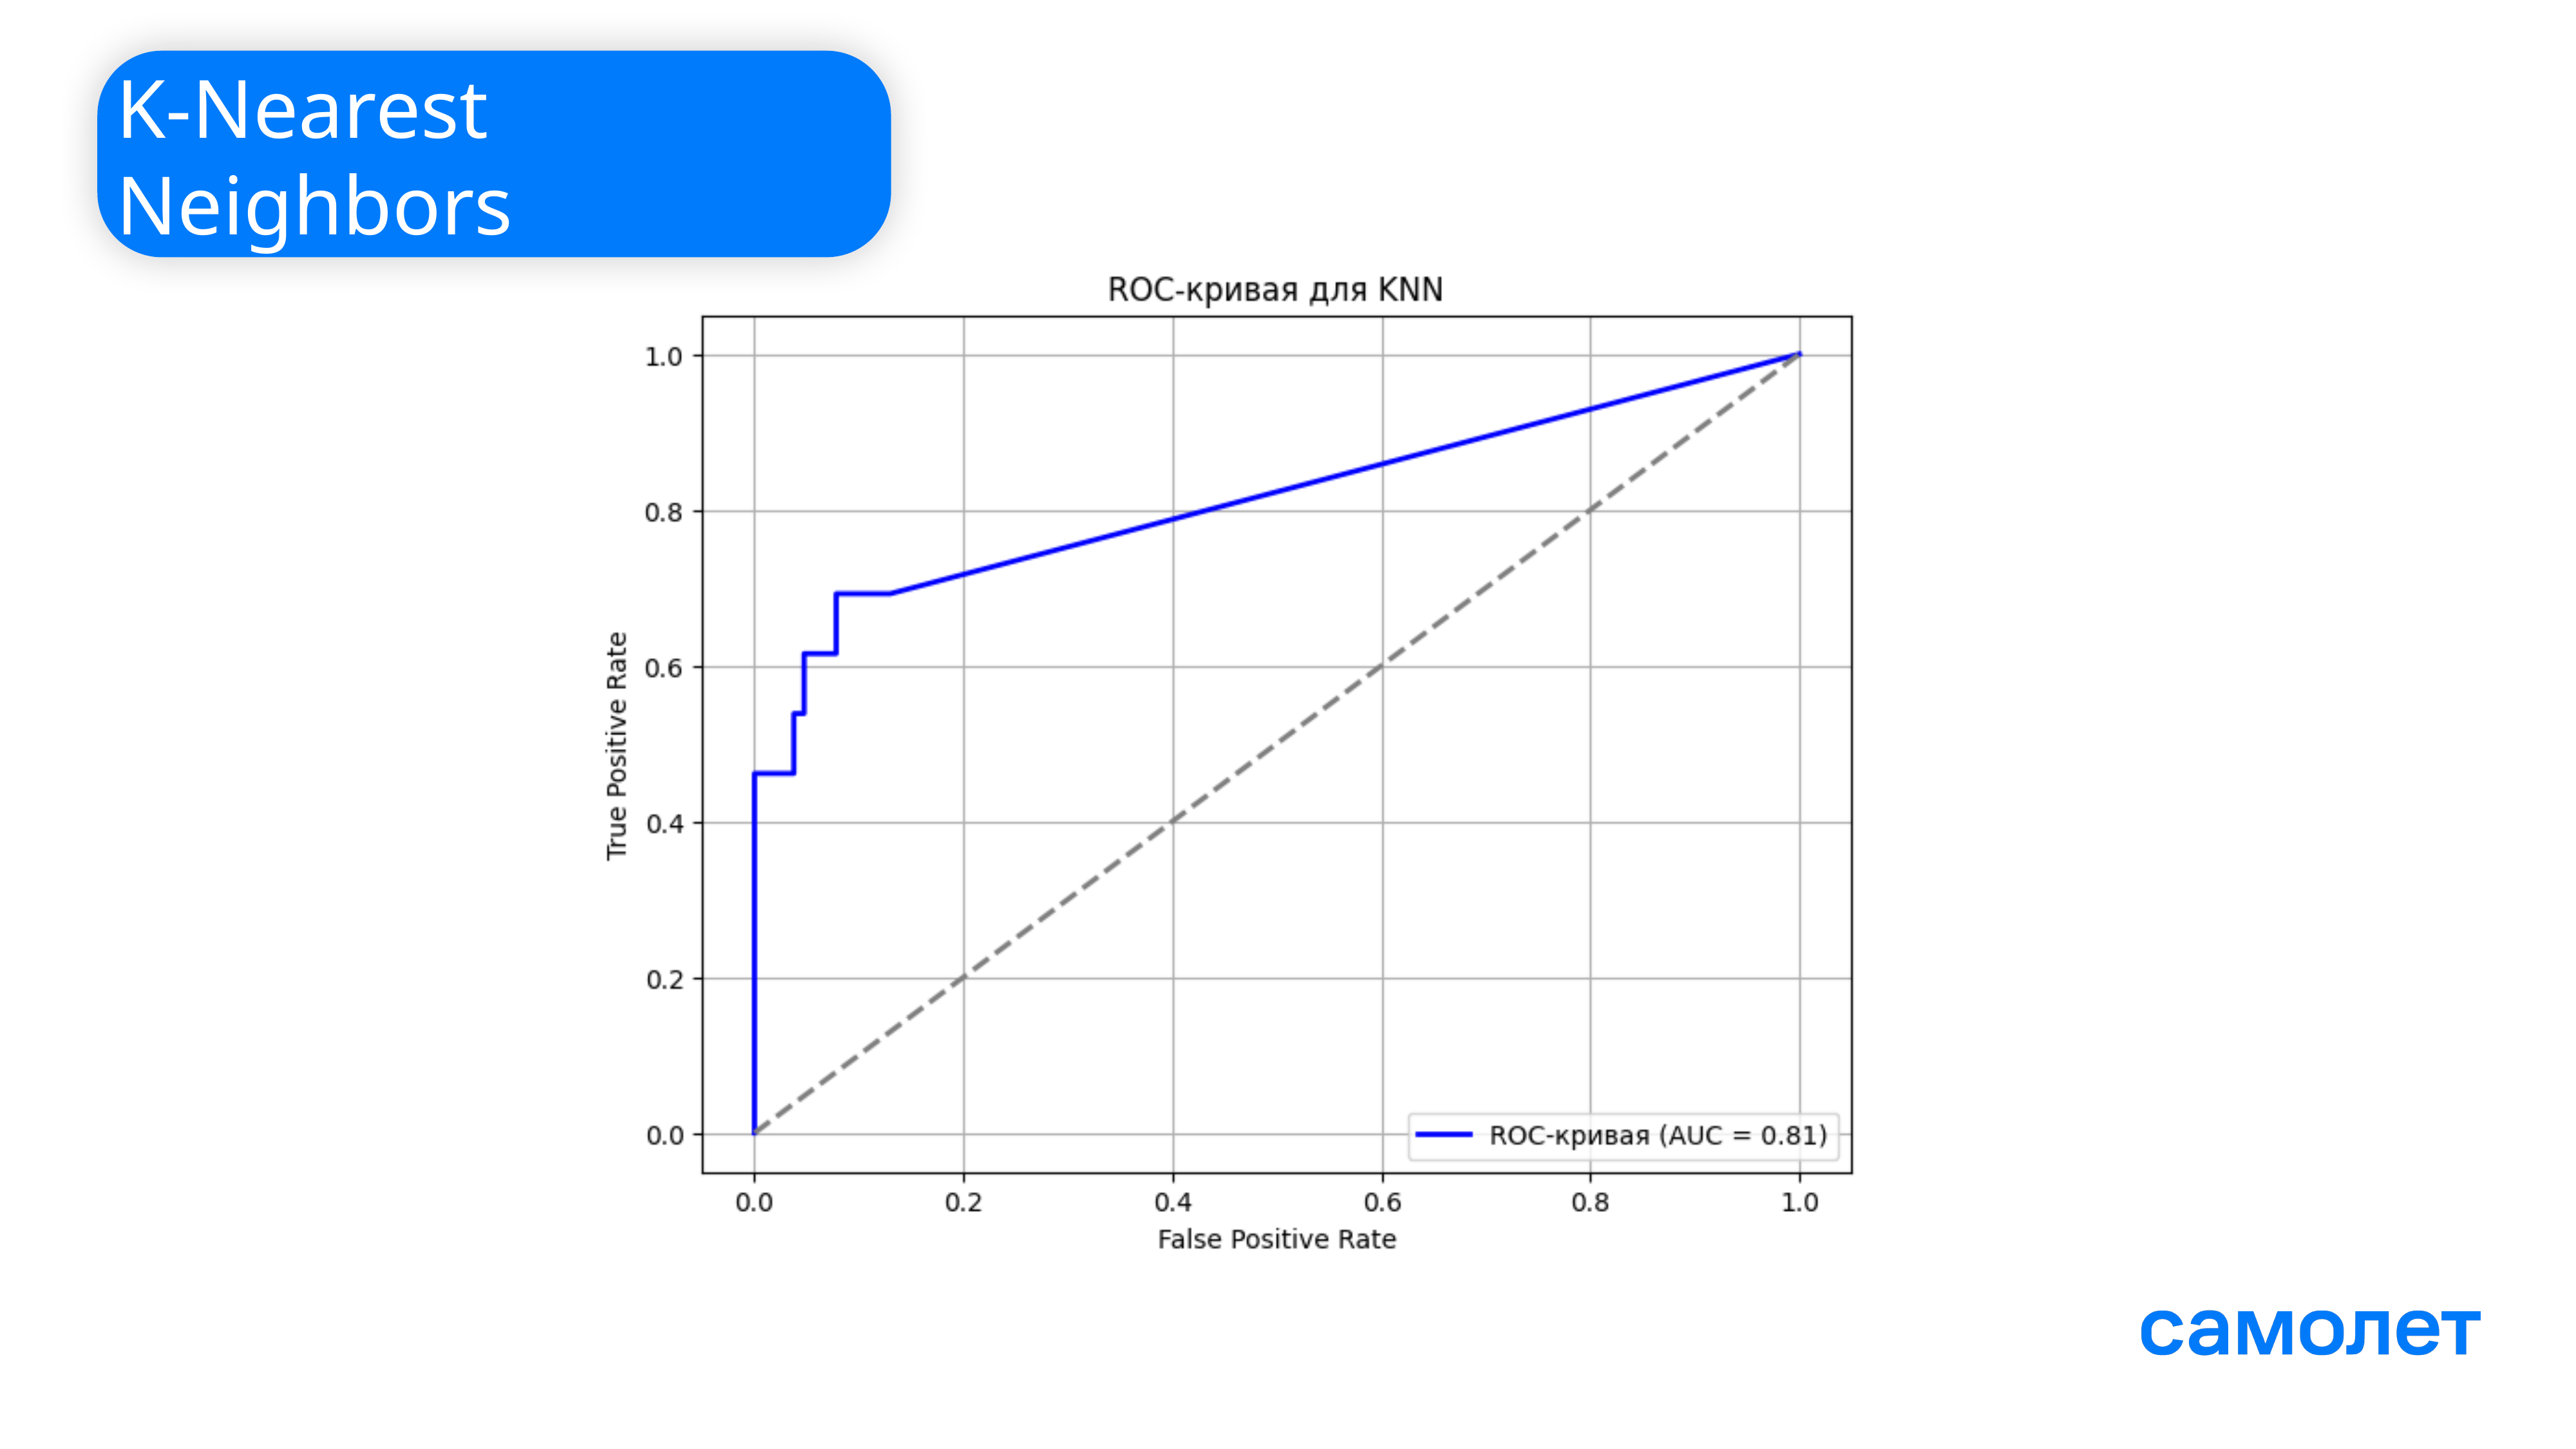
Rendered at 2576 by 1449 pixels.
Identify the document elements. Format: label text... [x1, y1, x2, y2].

text_box K-Nearest Neighbors [97, 50, 891, 258]
picture [589, 257, 1870, 1271]
picture [2141, 1310, 2481, 1356]
